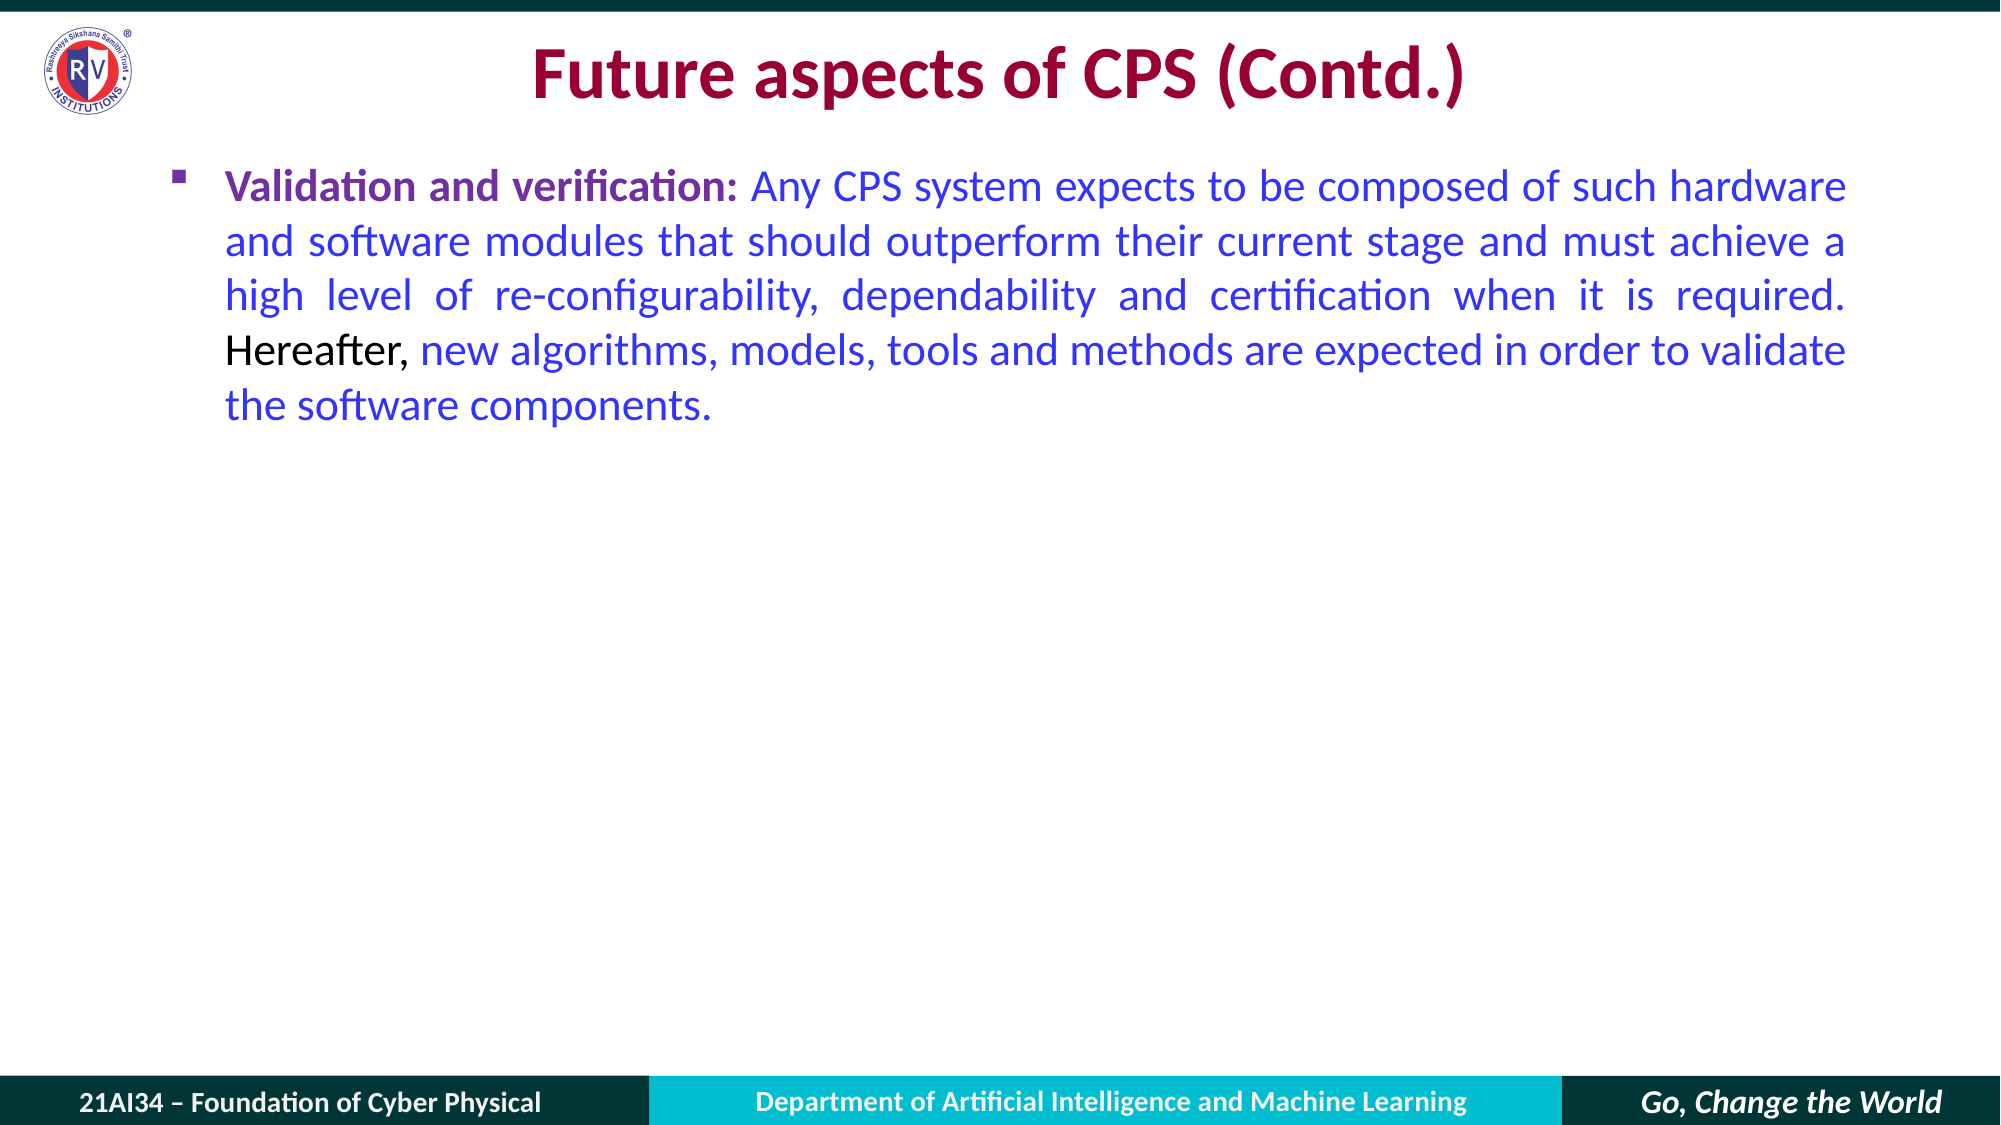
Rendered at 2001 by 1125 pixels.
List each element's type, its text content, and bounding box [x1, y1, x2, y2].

picture [37, 20, 138, 121]
title Future aspects of CPS (Contd.) [137, 24, 1863, 125]
text_box Validation and verification: Any CPS system expects to be composed of such hardware and software modules that should outperform their current stage and must achieve a high level of re-configurability, dependability and certification when it is required. Hereafter, new algorithms, models, tools and methods are expected in order to validate the software components. [153, 147, 1863, 438]
